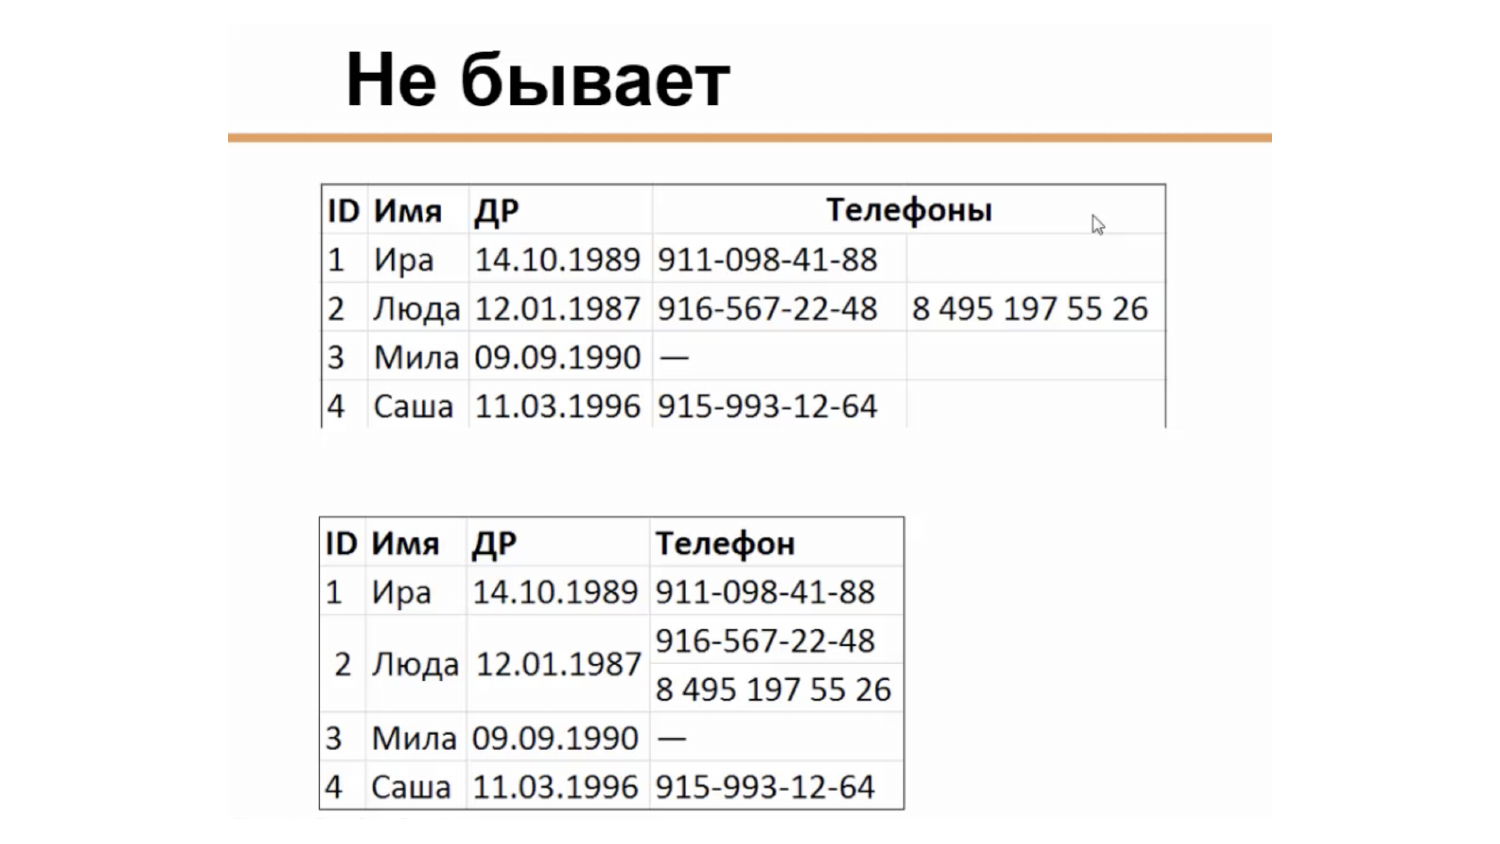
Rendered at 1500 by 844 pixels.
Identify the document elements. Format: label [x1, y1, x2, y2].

picture [227, 24, 1273, 819]
